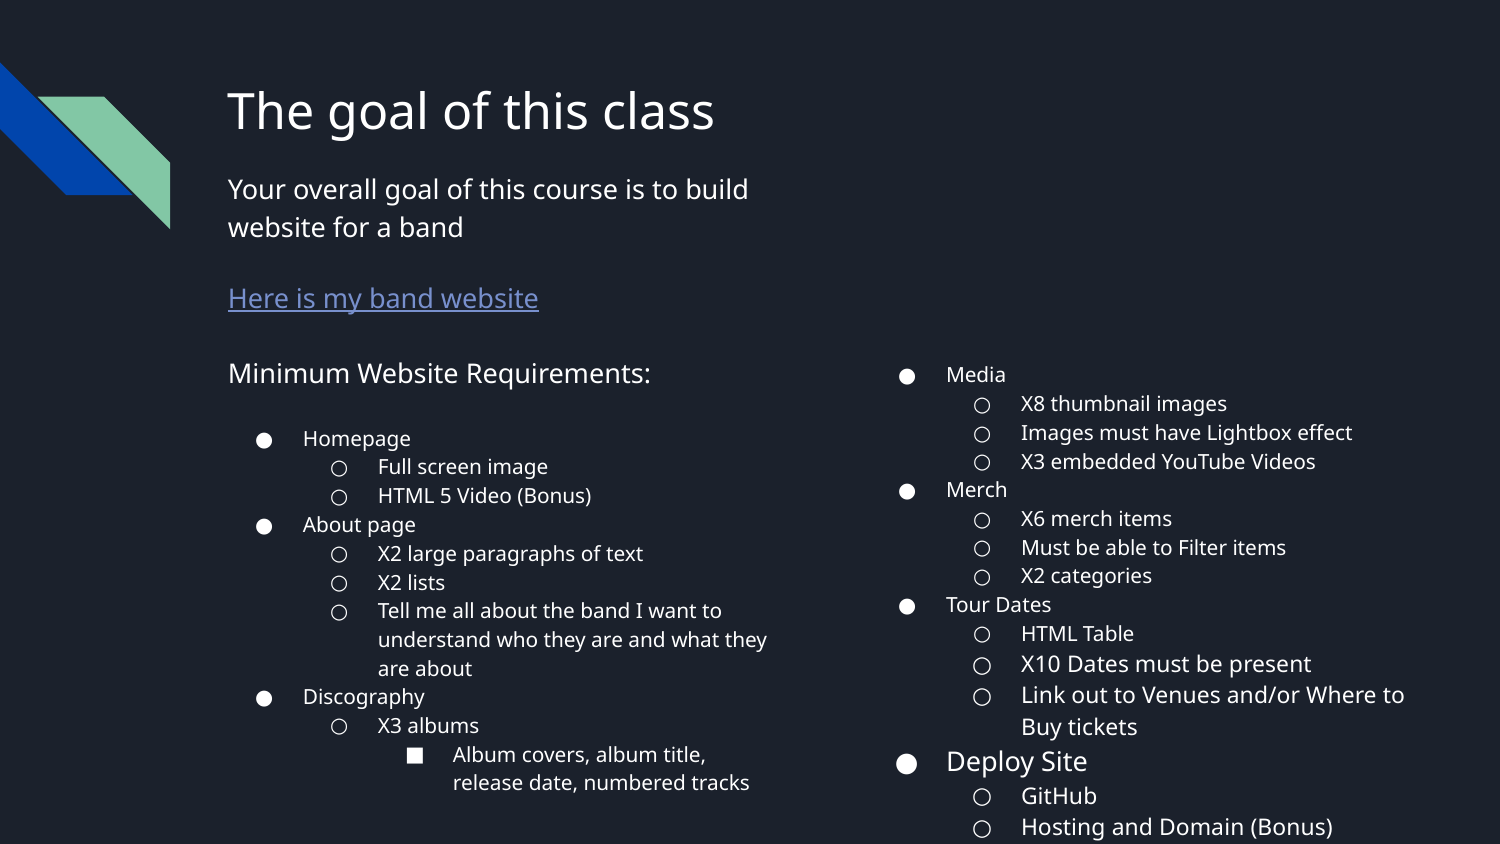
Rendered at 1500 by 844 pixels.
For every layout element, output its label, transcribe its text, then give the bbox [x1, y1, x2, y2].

title The goal of this class [212, 64, 1368, 215]
list Media X8 thumbnail images Images must have Lightbox effect X3 embedded YouTube Videos Merch X6 merch items Must be able to Filter items X2 categories Tour Dates HTML Table X10 Dates must be present Link out to Venues and/or Where to Buy tickets Deploy Site GitHub Hosting and Domain (Bonus) [856, 343, 1434, 834]
list Your overall goal of this course is to build website for a band Here is my band website Minimum Website Requirements: Homepage Full screen image HTML 5 Video (Bonus) About page X2 large paragraphs of text X2 lists Tell me all about the band I want to understand who they are and what they are about Discography X3 albums Album covers, album title, release date, numbered tracks [212, 152, 791, 821]
